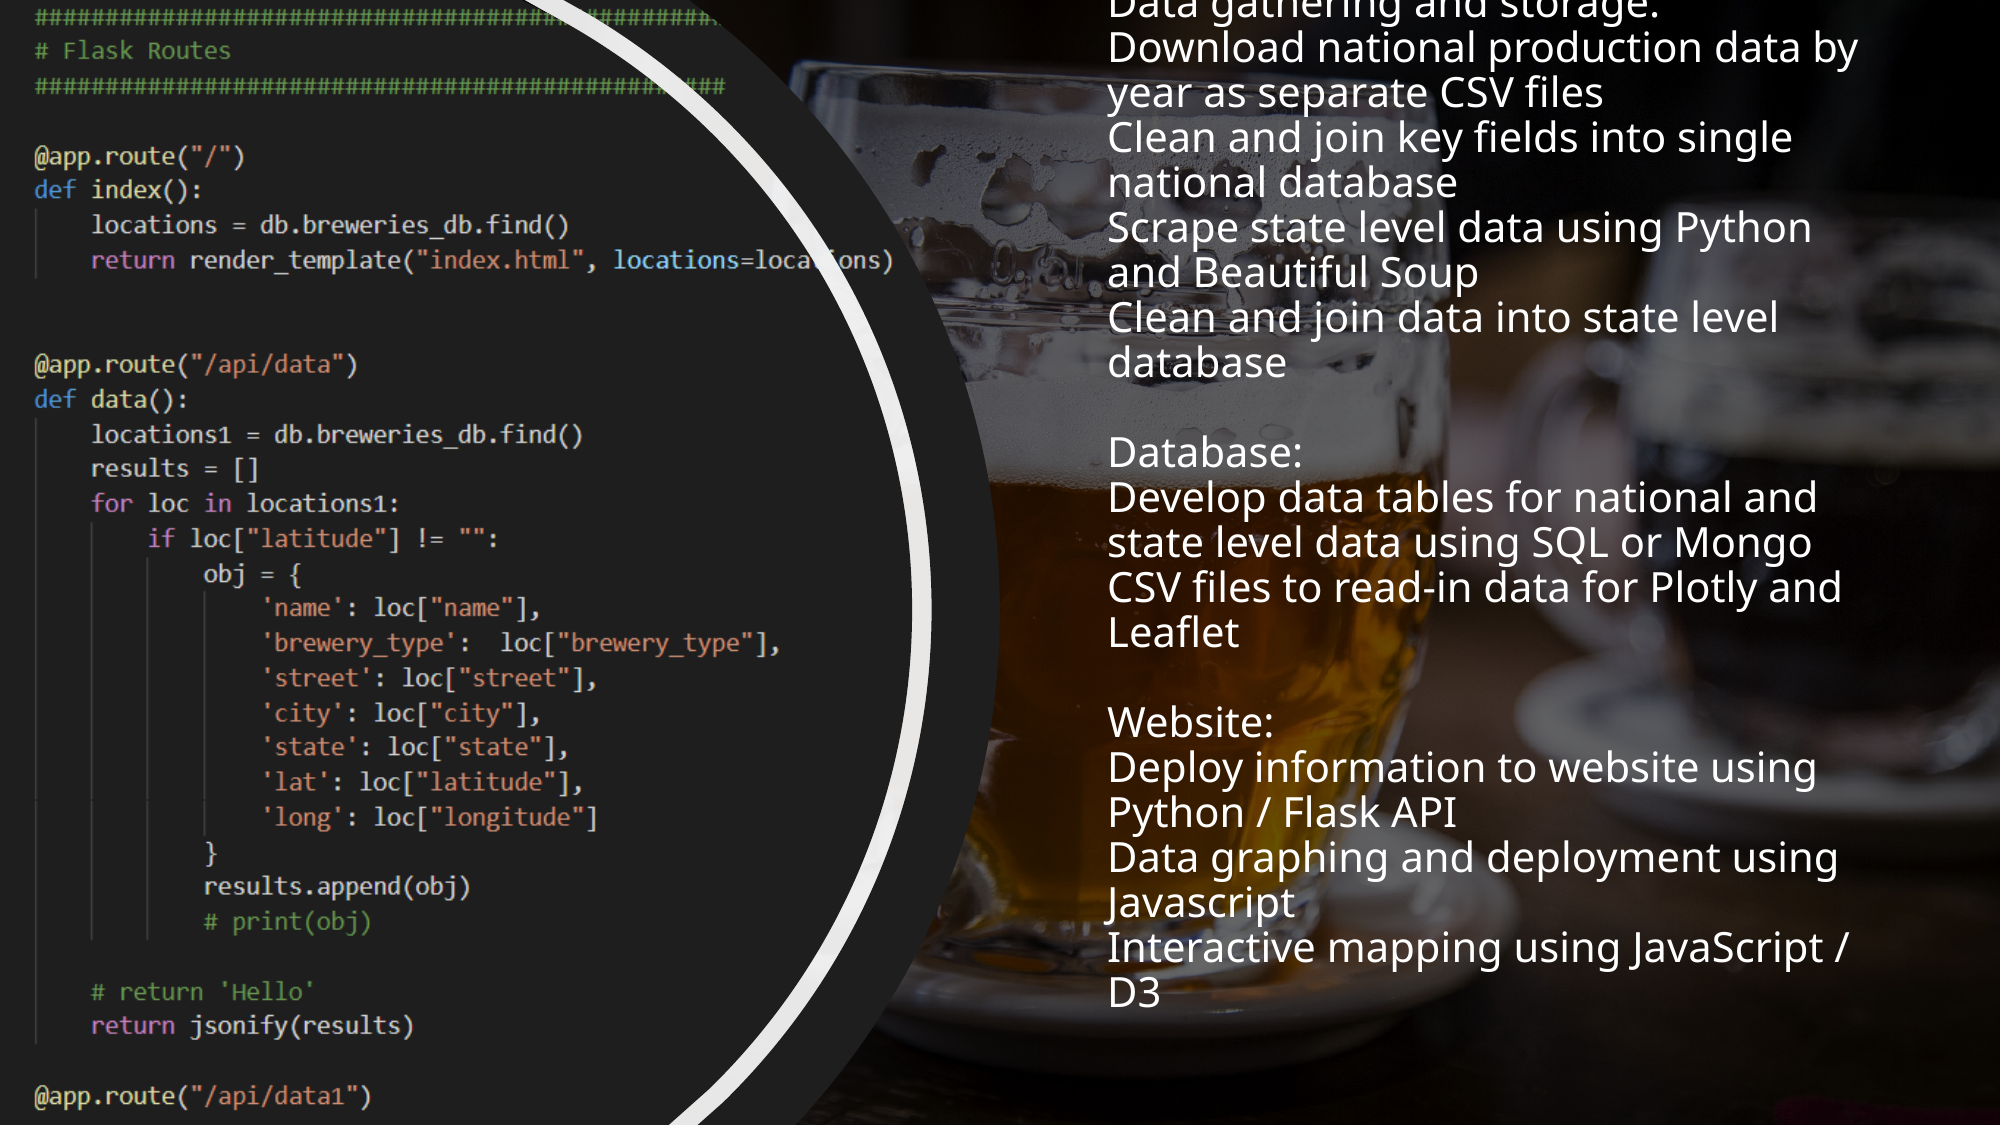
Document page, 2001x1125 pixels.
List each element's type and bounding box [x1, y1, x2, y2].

list [1000, 0, 2000, 1125]
picture [0, 0, 1000, 1125]
